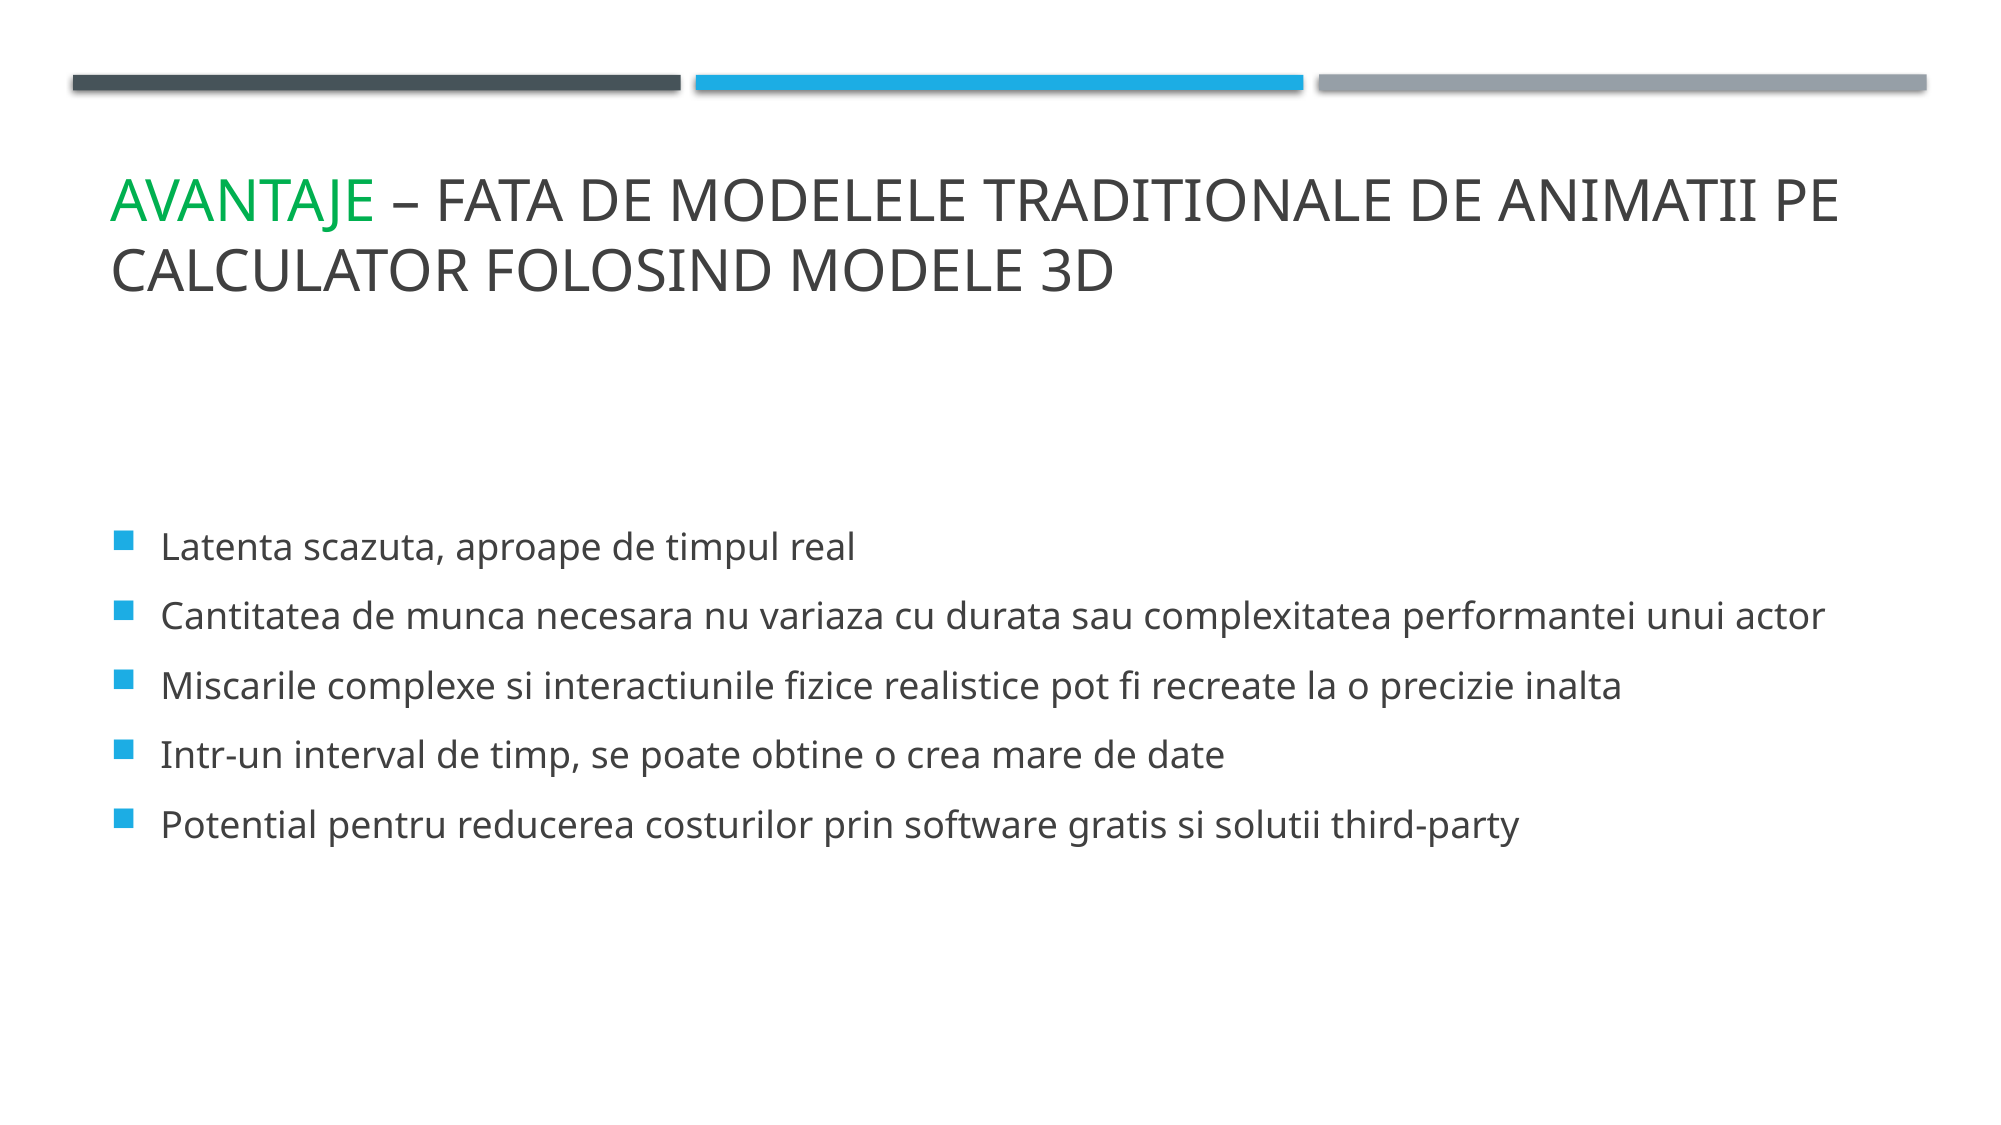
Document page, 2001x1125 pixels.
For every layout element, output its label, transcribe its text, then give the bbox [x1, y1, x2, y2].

title Avantaje – fata de modelele traditionale de animatii pe calculator folosind modele 3D [95, 115, 1905, 311]
list Latenta scazuta, aproape de timpul real Cantitatea de munca necesara nu variaza cu durata sau complexitatea performantei unui actor Miscarile complexe si interactiunile fizice realistice pot fi recreate la o precizie inalta Intr-un interval de timp, se poate obtine o crea mare de date Potential pentru reducerea costurilor prin software gratis si solutii third-party [95, 383, 1905, 981]
